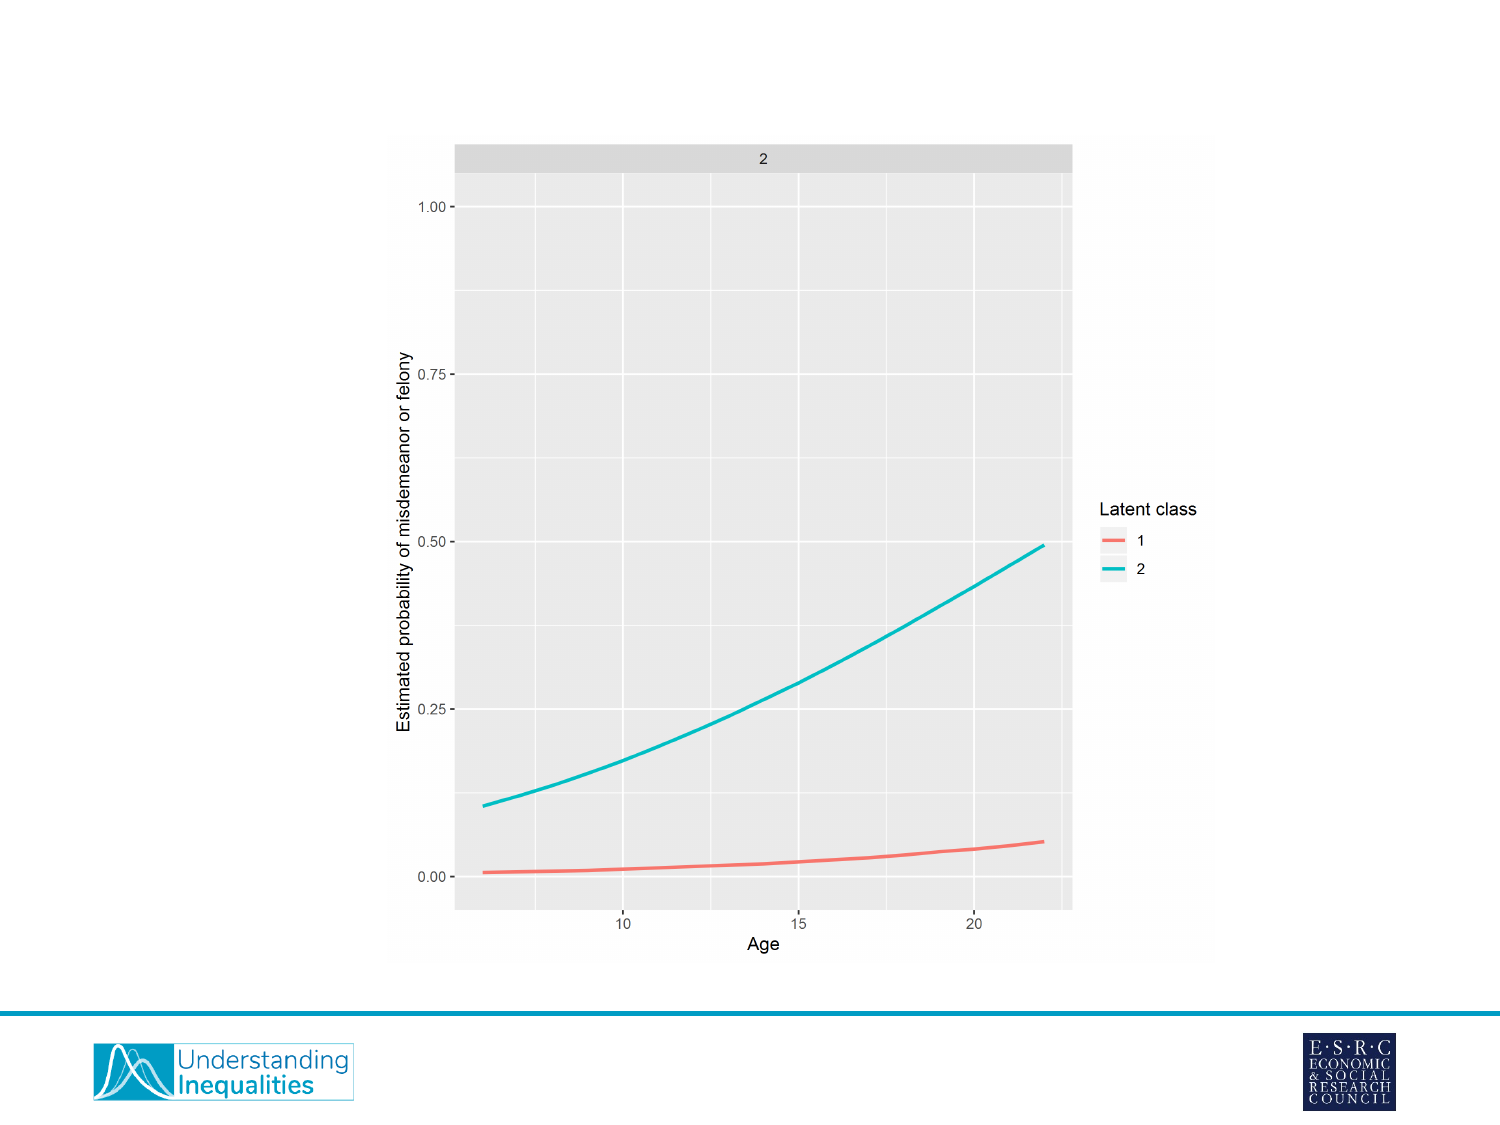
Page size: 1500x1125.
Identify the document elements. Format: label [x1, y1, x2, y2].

picture [93, 1043, 354, 1110]
picture [1301, 1031, 1397, 1112]
picture [387, 135, 1215, 963]
